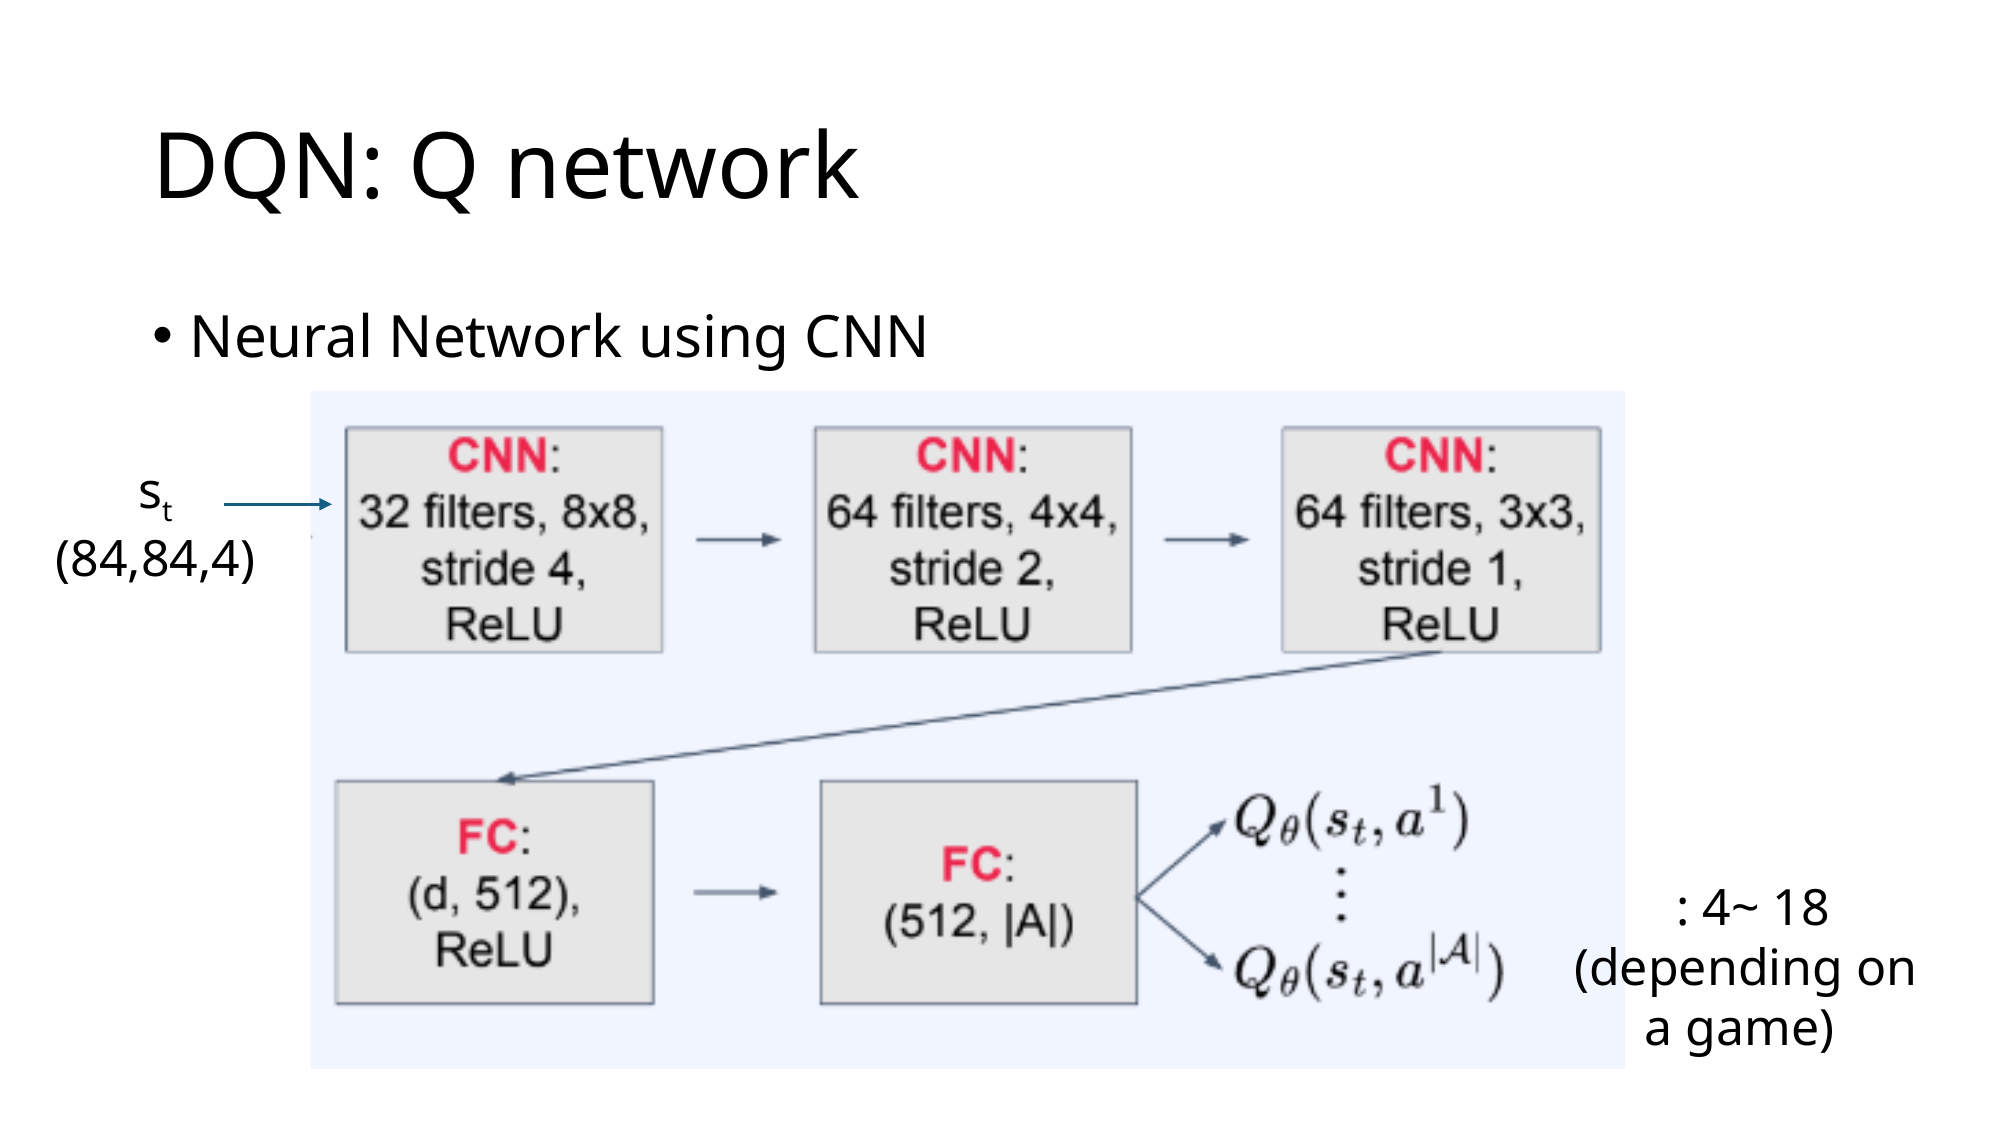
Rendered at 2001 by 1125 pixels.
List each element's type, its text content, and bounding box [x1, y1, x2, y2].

text_box st (84,84,4) [0, 451, 309, 595]
title DQN: Q network [137, 59, 1863, 278]
picture [309, 390, 1626, 1069]
list Neural Network using CNN [137, 299, 1863, 1014]
